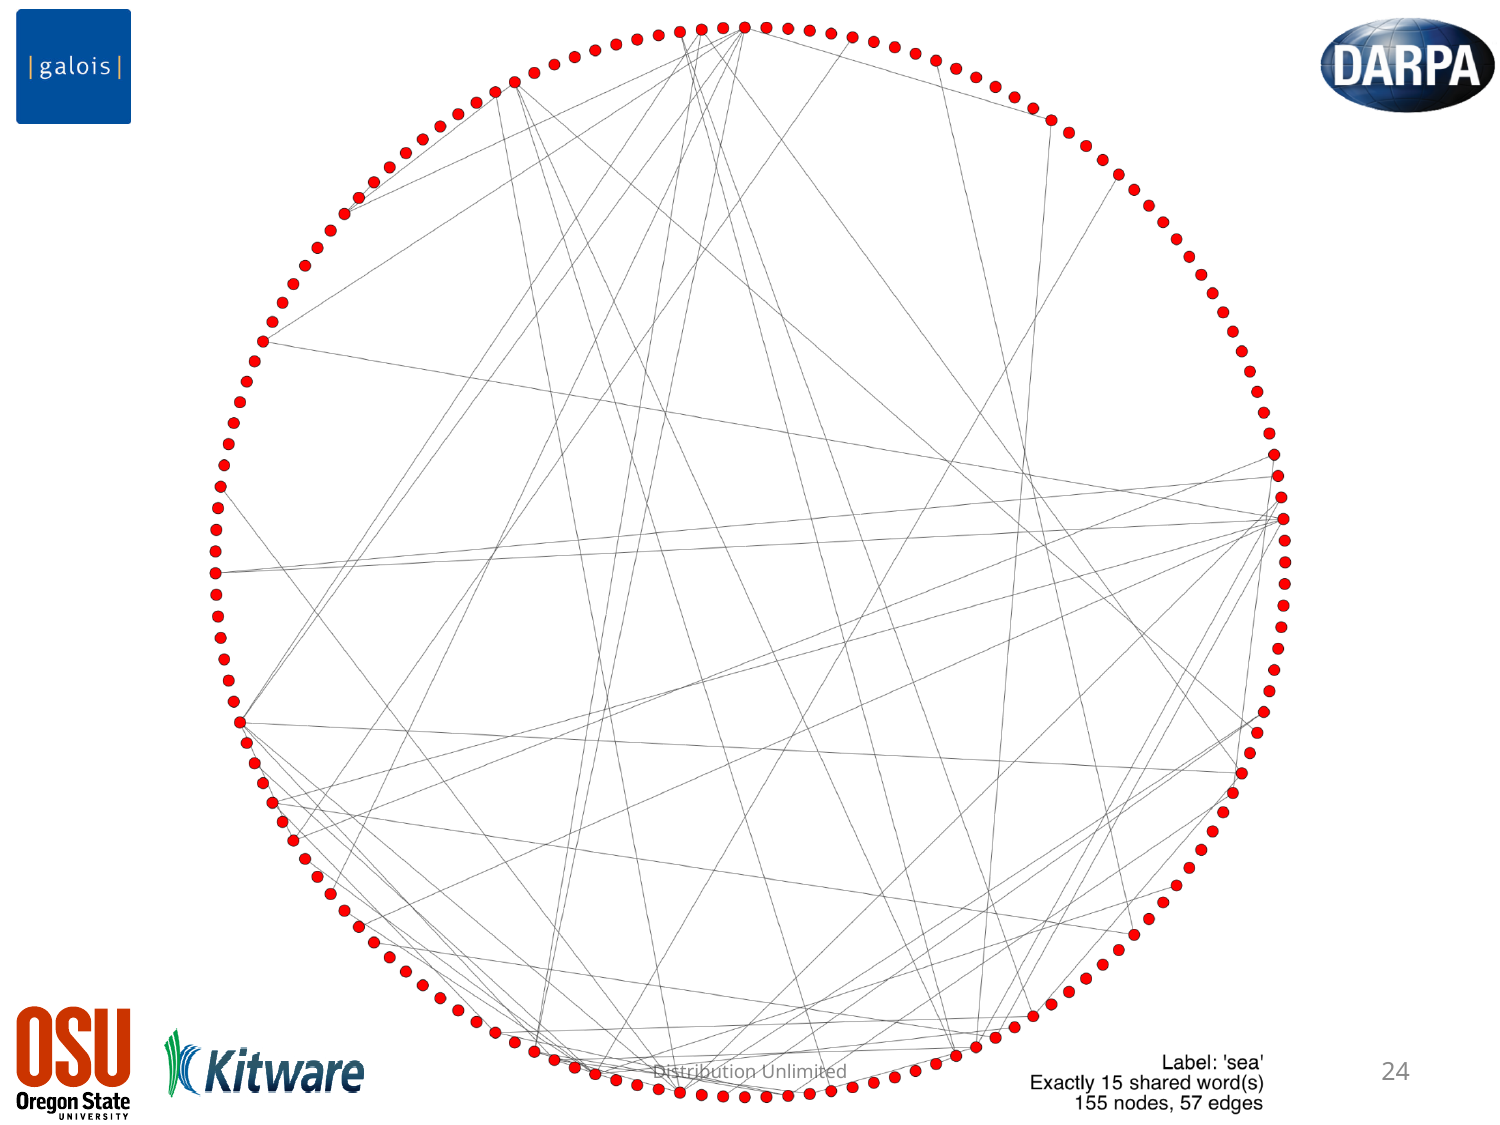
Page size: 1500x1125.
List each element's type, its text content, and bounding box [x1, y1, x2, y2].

picture [150, 0, 1313, 1125]
picture [16, 9, 131, 124]
slide_number 24 [1315, 1042, 1425, 1103]
picture [1318, 11, 1497, 119]
